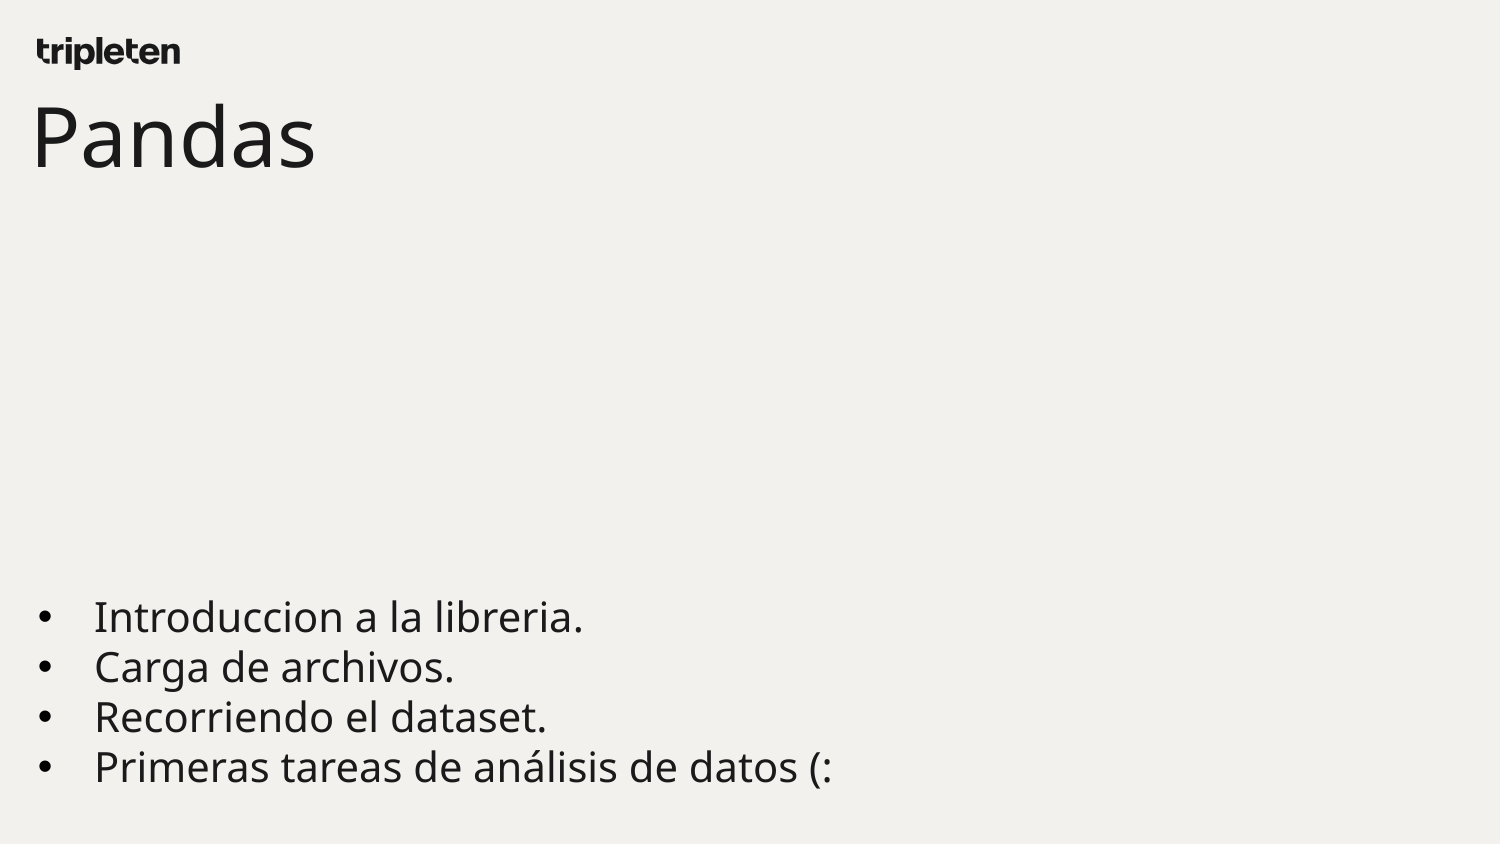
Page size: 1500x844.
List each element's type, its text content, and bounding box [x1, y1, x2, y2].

title Pandas [15, 69, 1414, 241]
picture [37, 37, 180, 70]
subtitle Introduccion a la libreria. Carga de archivos. Recorriendo el dataset. Primeras tareas de análisis de datos (: [22, 377, 1421, 807]
